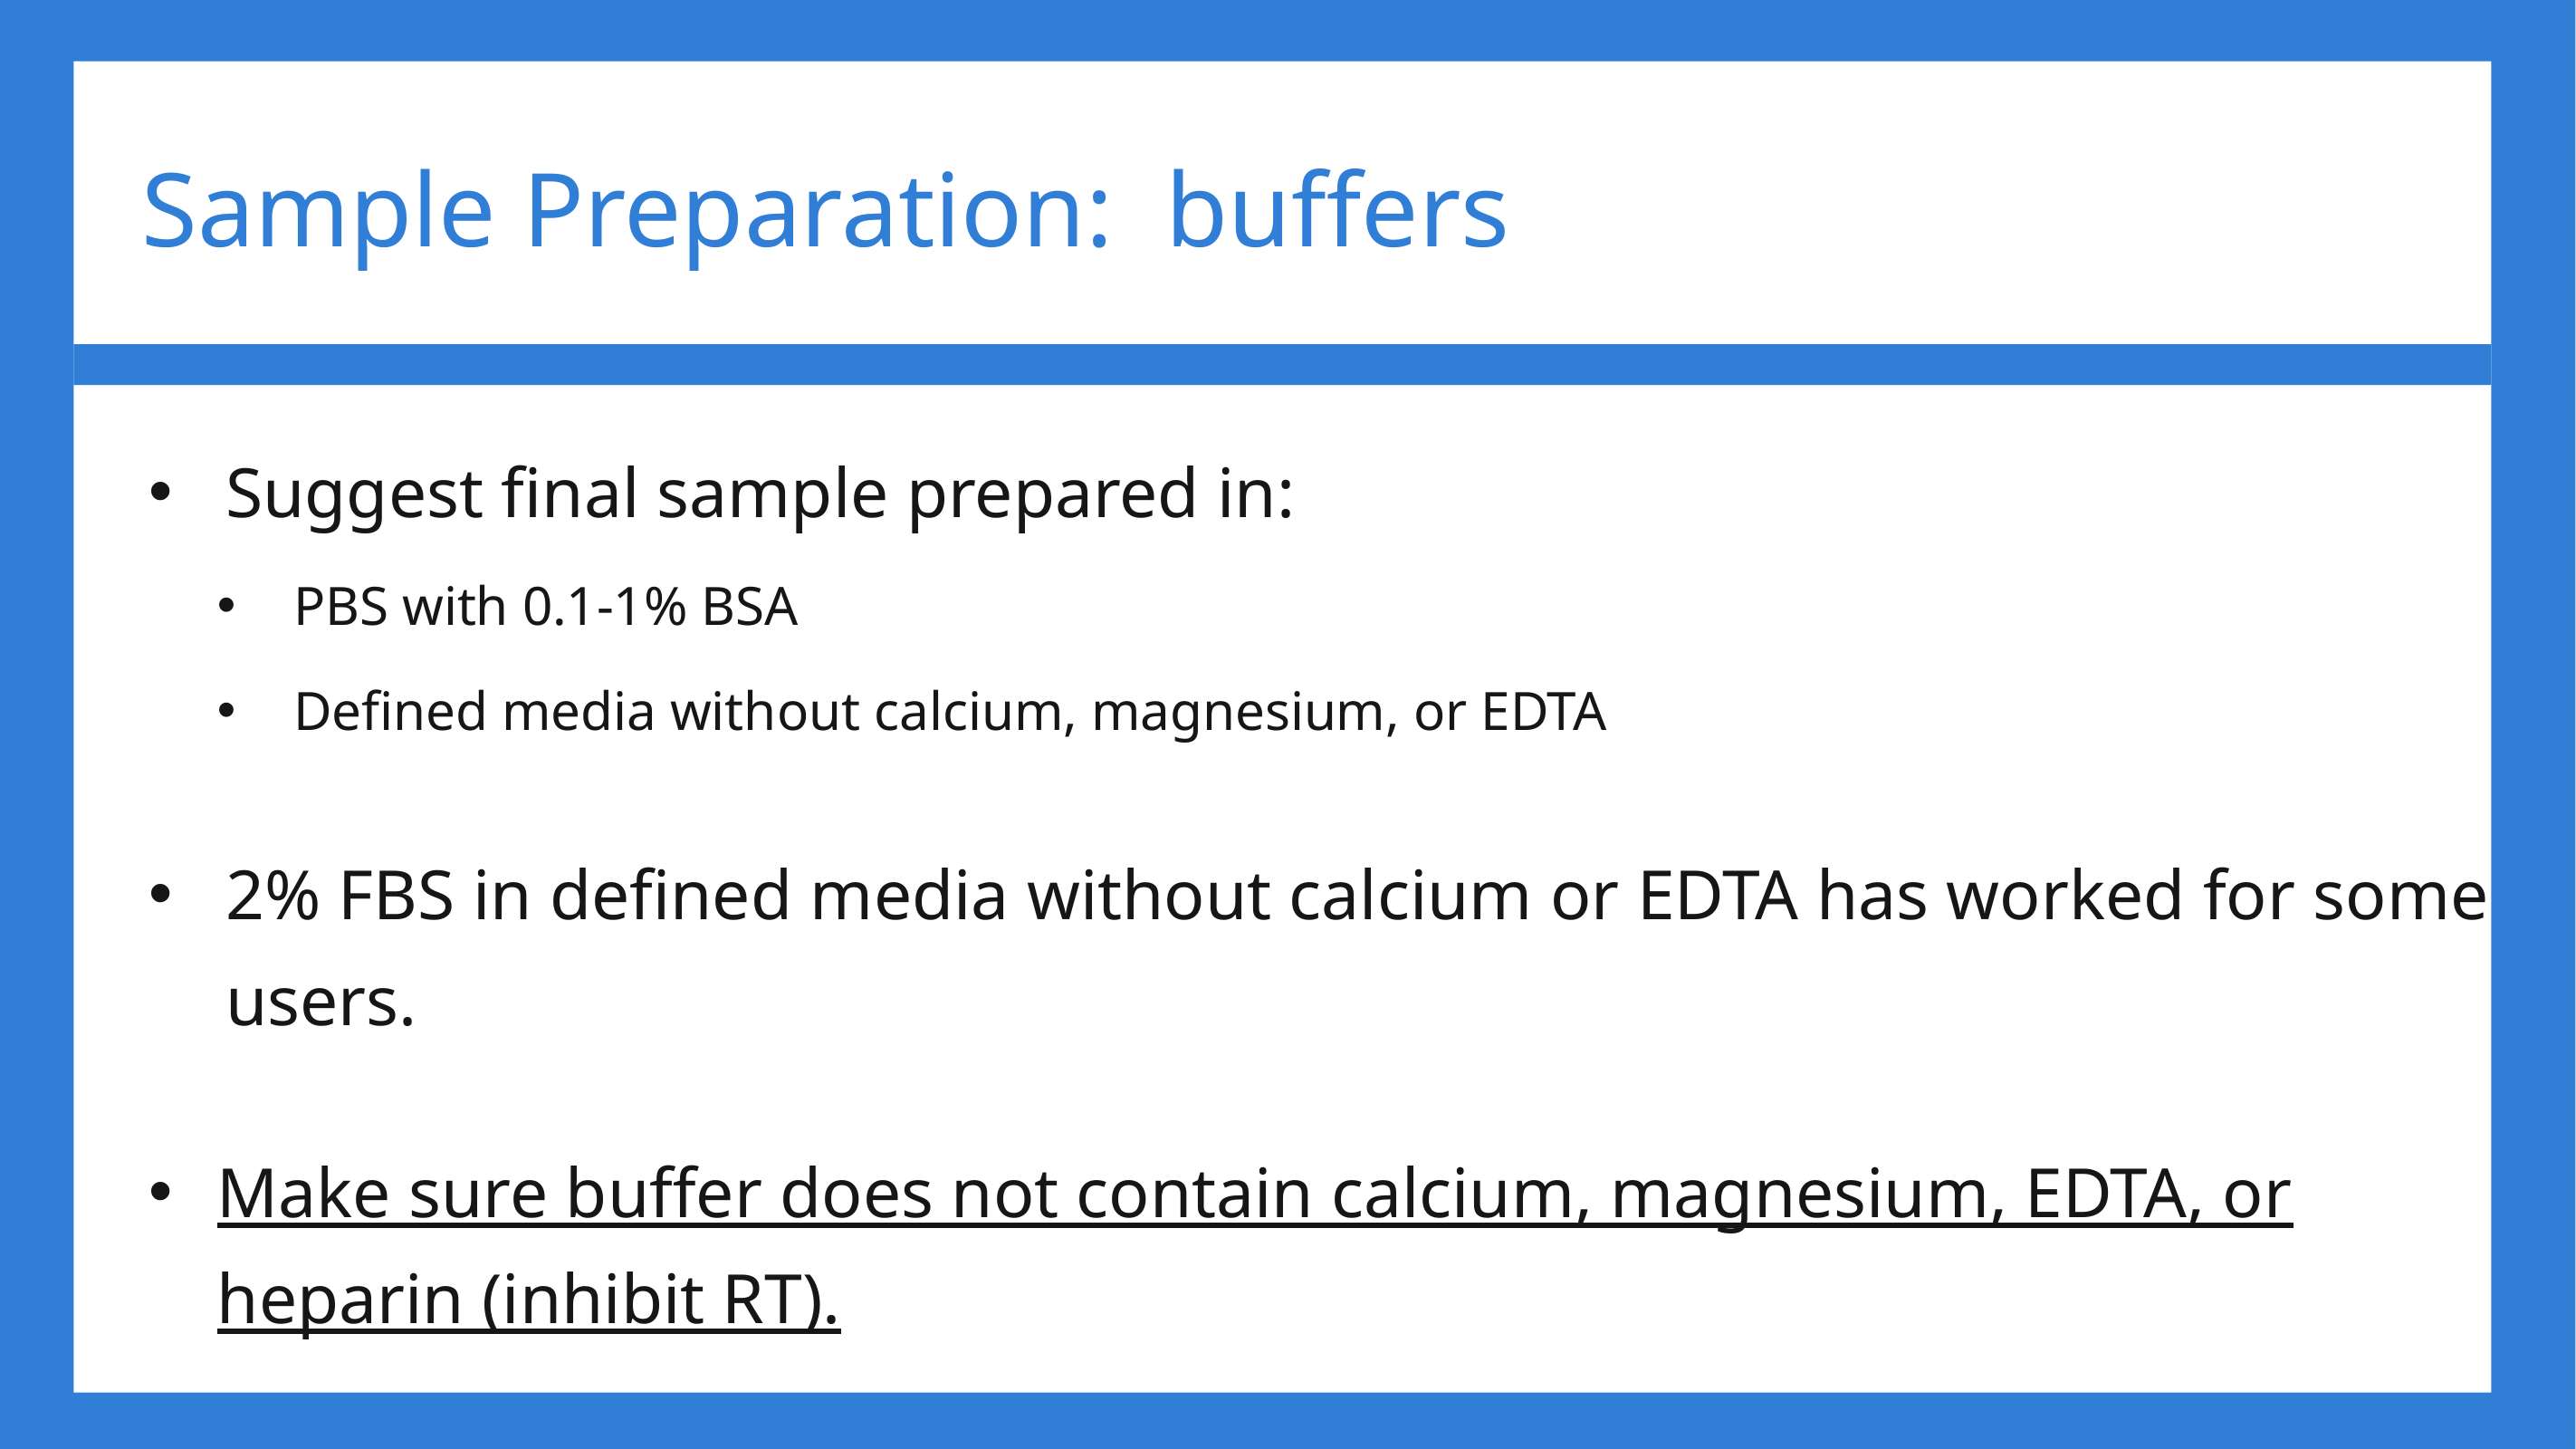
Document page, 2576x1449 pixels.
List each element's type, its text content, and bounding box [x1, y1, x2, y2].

title Sample Preparation: buffers [136, 136, 2264, 273]
text_box Suggest final sample prepared in: PBS with 0.1-1% BSA Defined media without calcium, magnesium, or EDTA 2% FBS in defined media without calcium or EDTA has worked for some users. Make sure buffer does not contain calcium, magnesium, EDTA, or heparin (inhibit RT). [136, 417, 2523, 1344]
